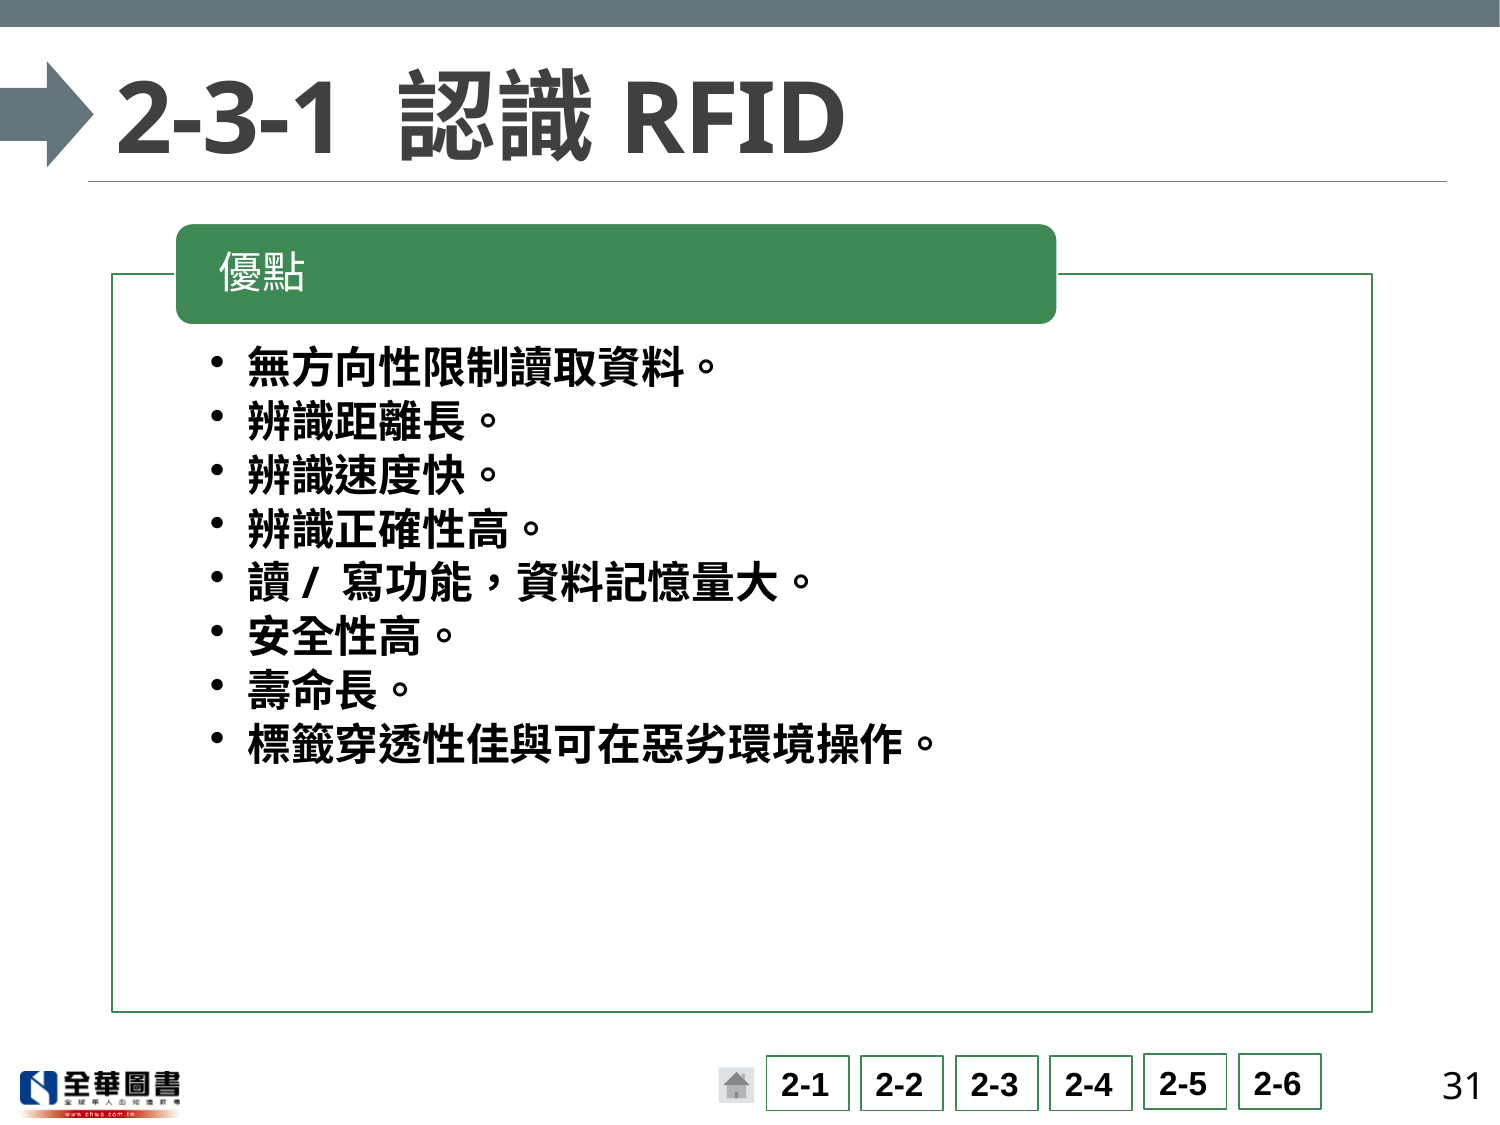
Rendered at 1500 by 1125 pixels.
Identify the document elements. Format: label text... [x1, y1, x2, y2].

title 2-3-1 認識RFID [100, 47, 1447, 182]
picture [20, 1071, 180, 1118]
slide_number 31 [1338, 1057, 1500, 1118]
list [111, 212, 1373, 1024]
